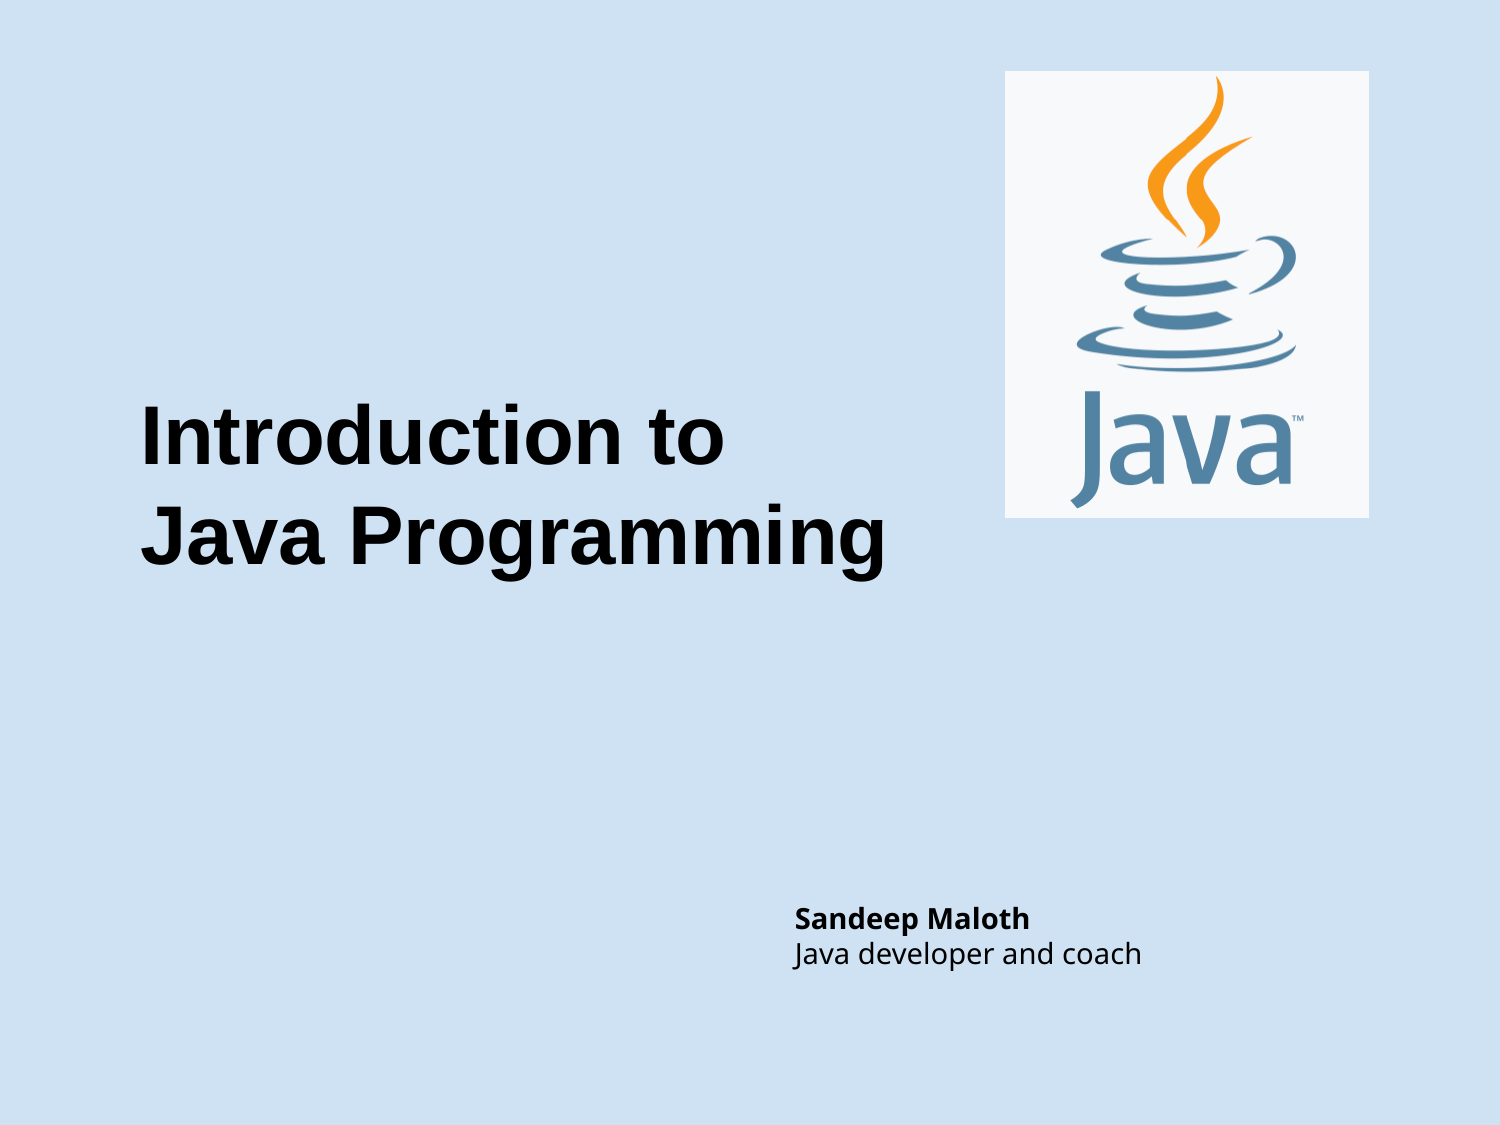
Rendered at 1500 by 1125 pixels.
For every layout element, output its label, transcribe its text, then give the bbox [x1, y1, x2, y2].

picture [1005, 71, 1369, 518]
text_box Introduction to Java Programming [124, 324, 1400, 638]
text_box [224, 849, 1275, 1050]
text_box Sandeep Maloth Java developer and coach [779, 885, 1447, 1024]
